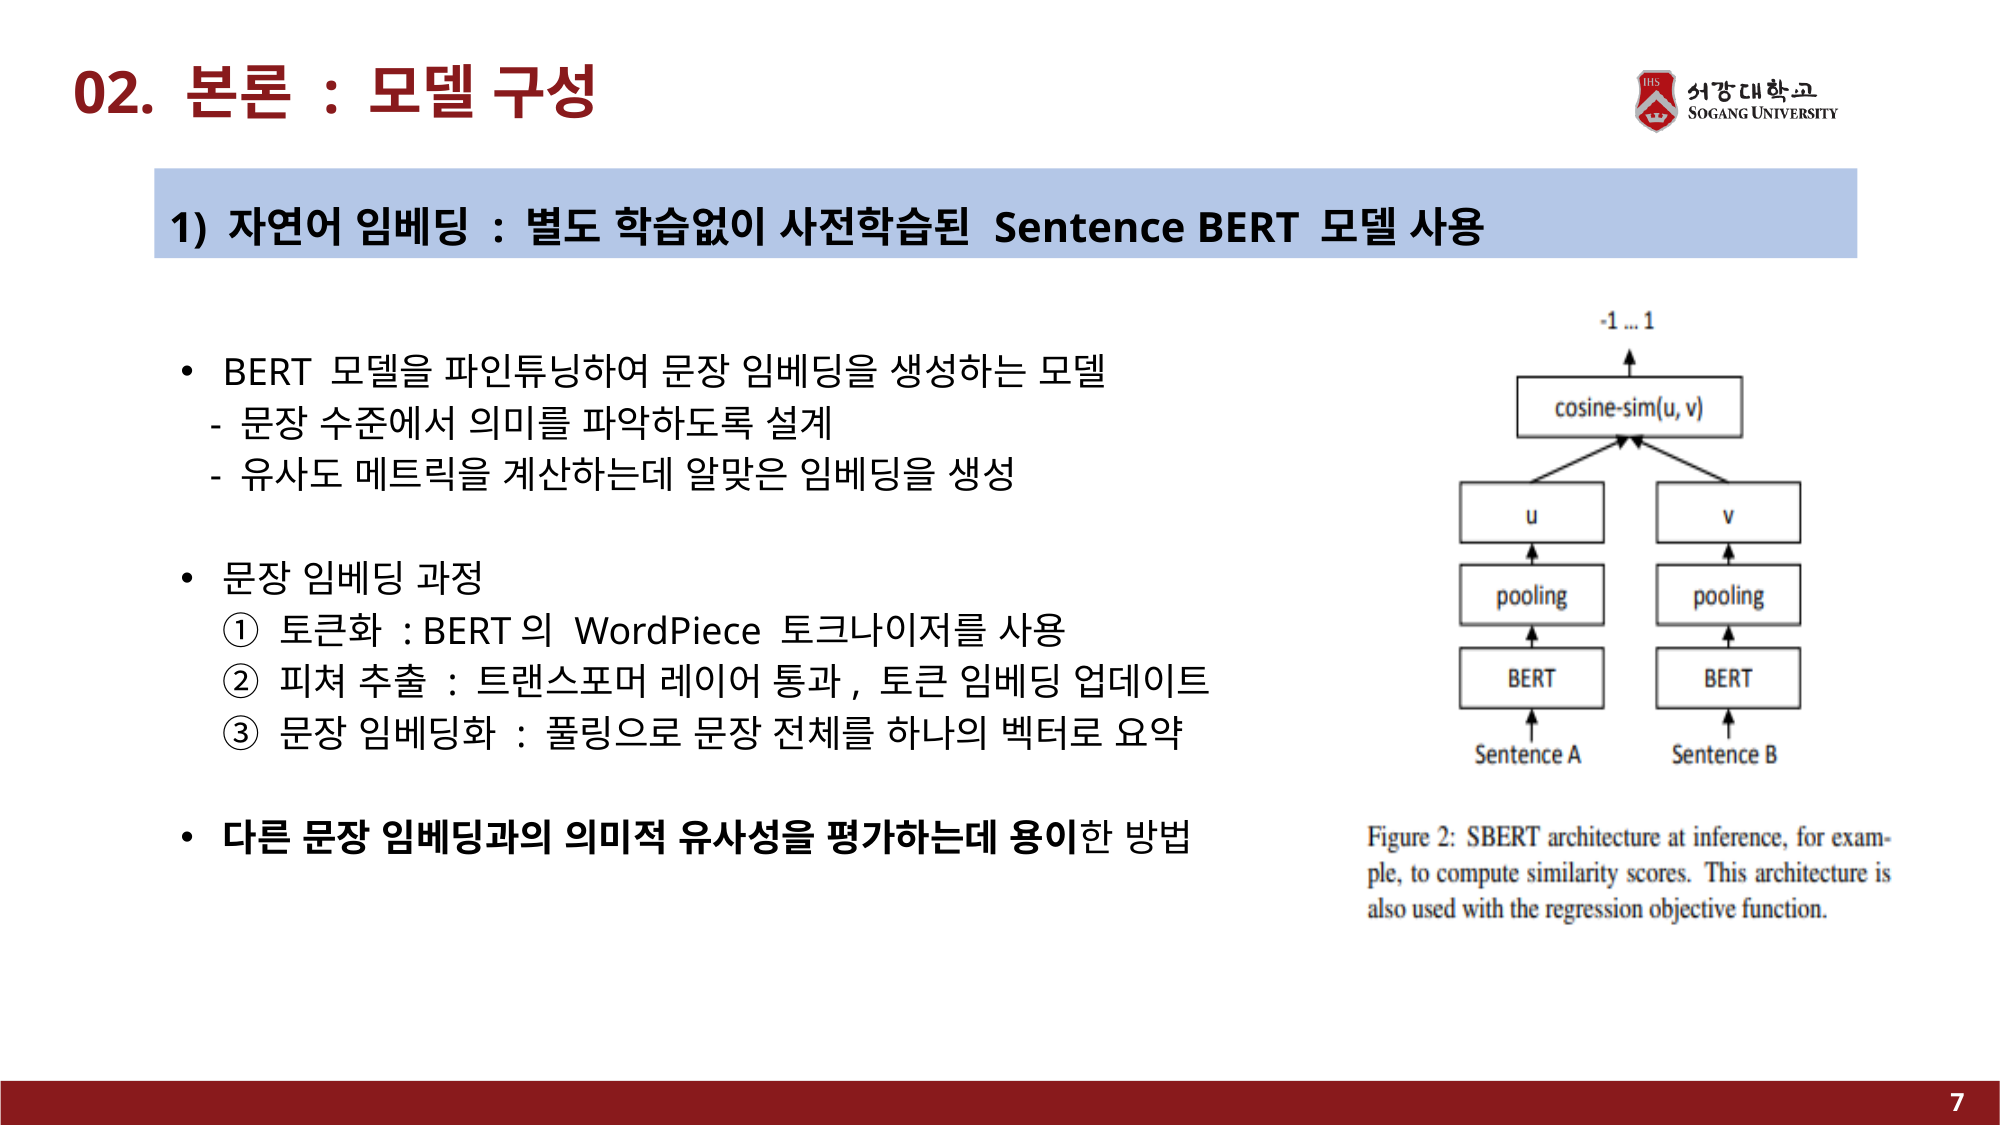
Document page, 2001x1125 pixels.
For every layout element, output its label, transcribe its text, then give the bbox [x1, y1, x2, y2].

text_box 1) 자연어 임베딩 : 별도 학습없이 사전학습된 Sentence BERT 모델 사용 [154, 168, 1858, 259]
text_box [154, 265, 1858, 349]
picture [0, 70, 2000, 1125]
slide_number 6 [1529, 1082, 1980, 1125]
text_box 02. 본론 : 모델 구성 [58, 47, 1466, 133]
text_box BERT 모델을 파인튜닝하여 문장 임베딩을 생성하는 모델 - 문장 수준에서 의미를 파악하도록 설계 - 유사도 메트릭을 계산하는데 알맞은 임베딩을 생성 문장 임베딩 과정 ① 토큰화 : BERT의 WordPiece 토크나이저를 사용 ② 피쳐 추출 : 트랜스포머 레이어 통과, 토큰 임베딩 업데이트 ③ 문장 임베딩화 : 풀링으로 문장 전체를 하나의 벡터로 요약 다른 문장 임베딩과의 의미적 유사성을 평가하는데 용이한 방법 [165, 288, 1320, 866]
